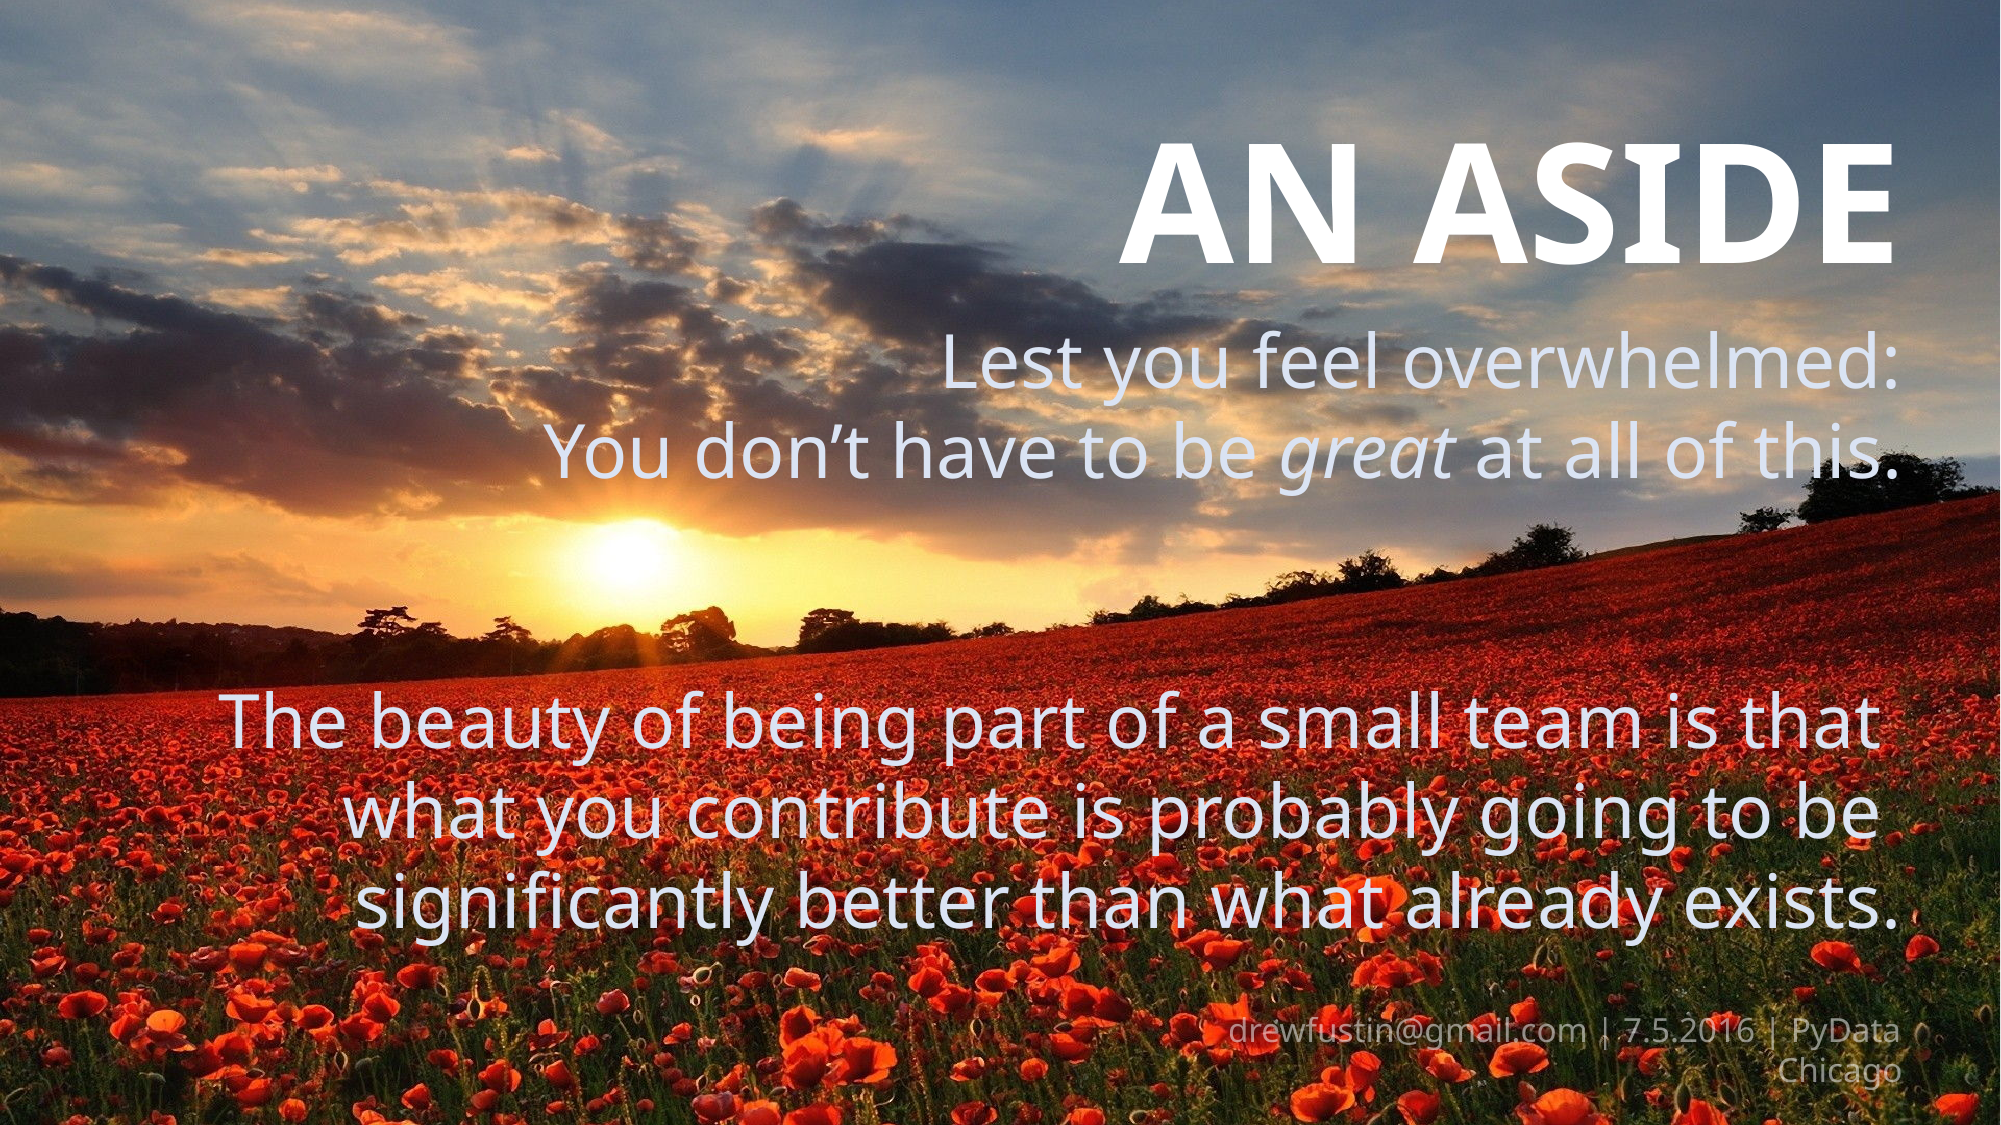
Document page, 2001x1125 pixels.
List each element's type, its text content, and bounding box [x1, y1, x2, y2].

picture [0, 0, 2001, 1125]
text_box drewfustin@gmail.com | 7.5.2016 | PyData Chicago [1146, 1002, 1918, 1097]
text_box AN ASIDE [0, 88, 1918, 304]
text_box Lest you feel overwhelmed: You don’t have to be great at all of this. The beauty of being part of a small team is that what you contribute is probably going to be significantly better than what already exists. [79, 306, 1918, 951]
